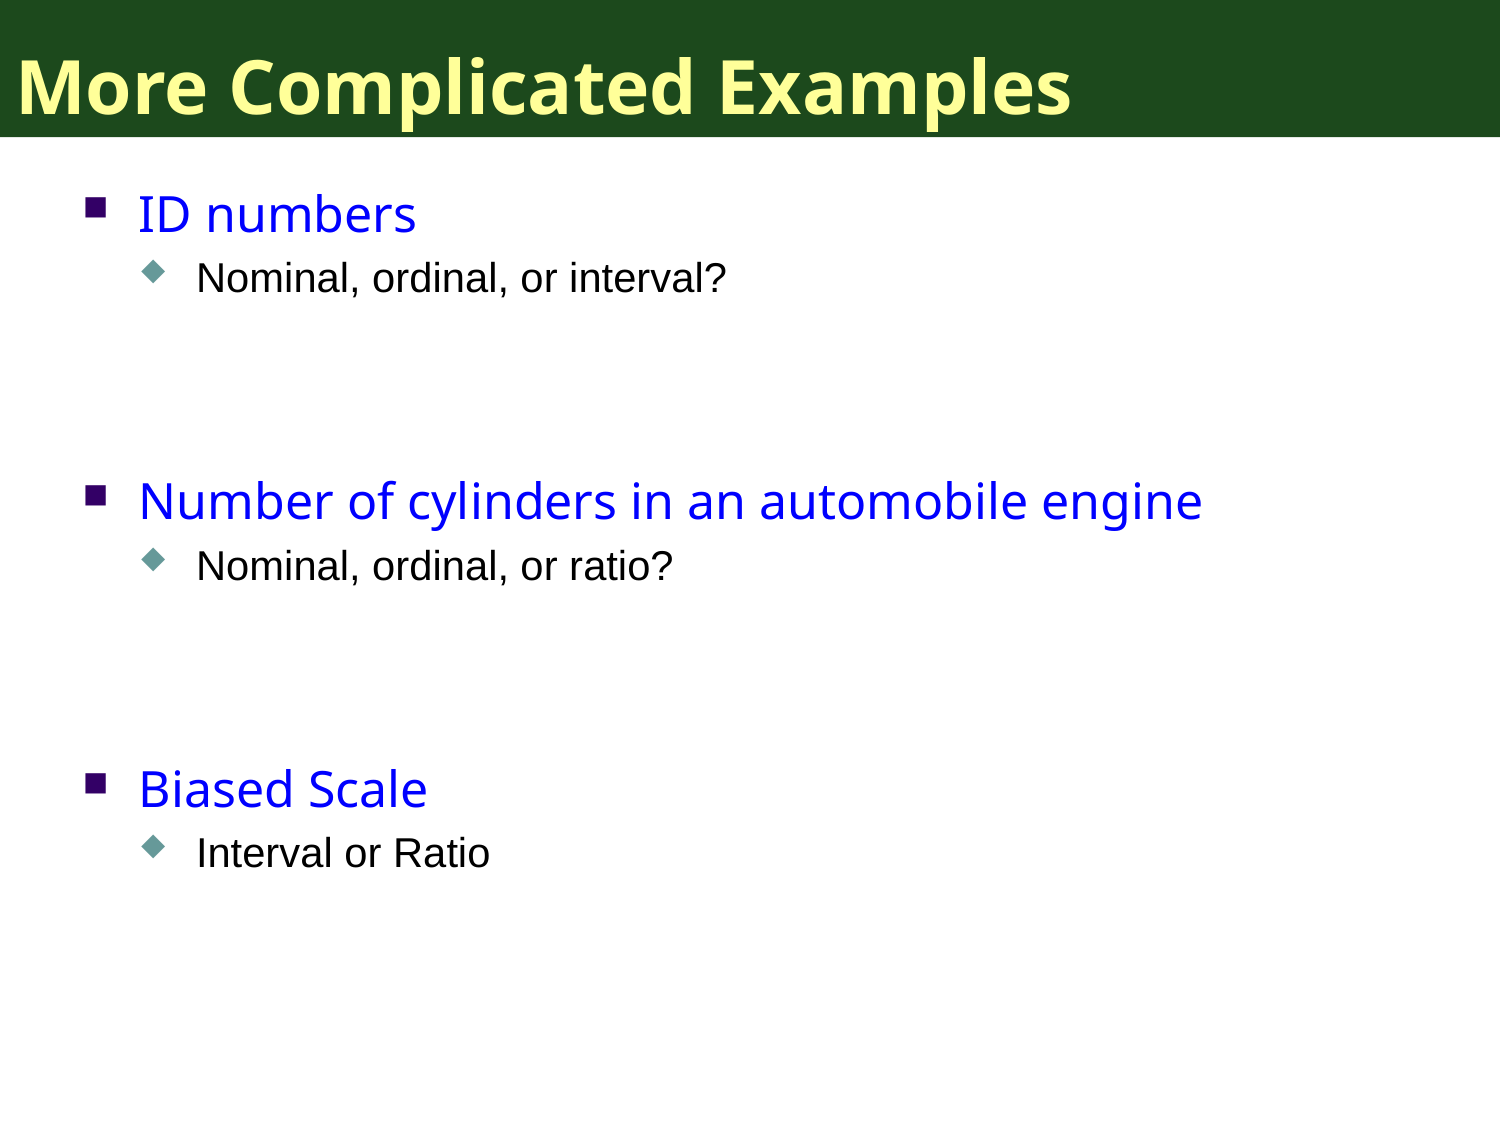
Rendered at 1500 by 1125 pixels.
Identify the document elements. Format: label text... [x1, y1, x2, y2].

list ID numbers Nominal, ordinal, or interval? Number of cylinders in an automobile engine Nominal, ordinal, or ratio? Biased Scale Interval or Ratio [67, 174, 1450, 1025]
title More Complicated Examples [0, 0, 1500, 138]
